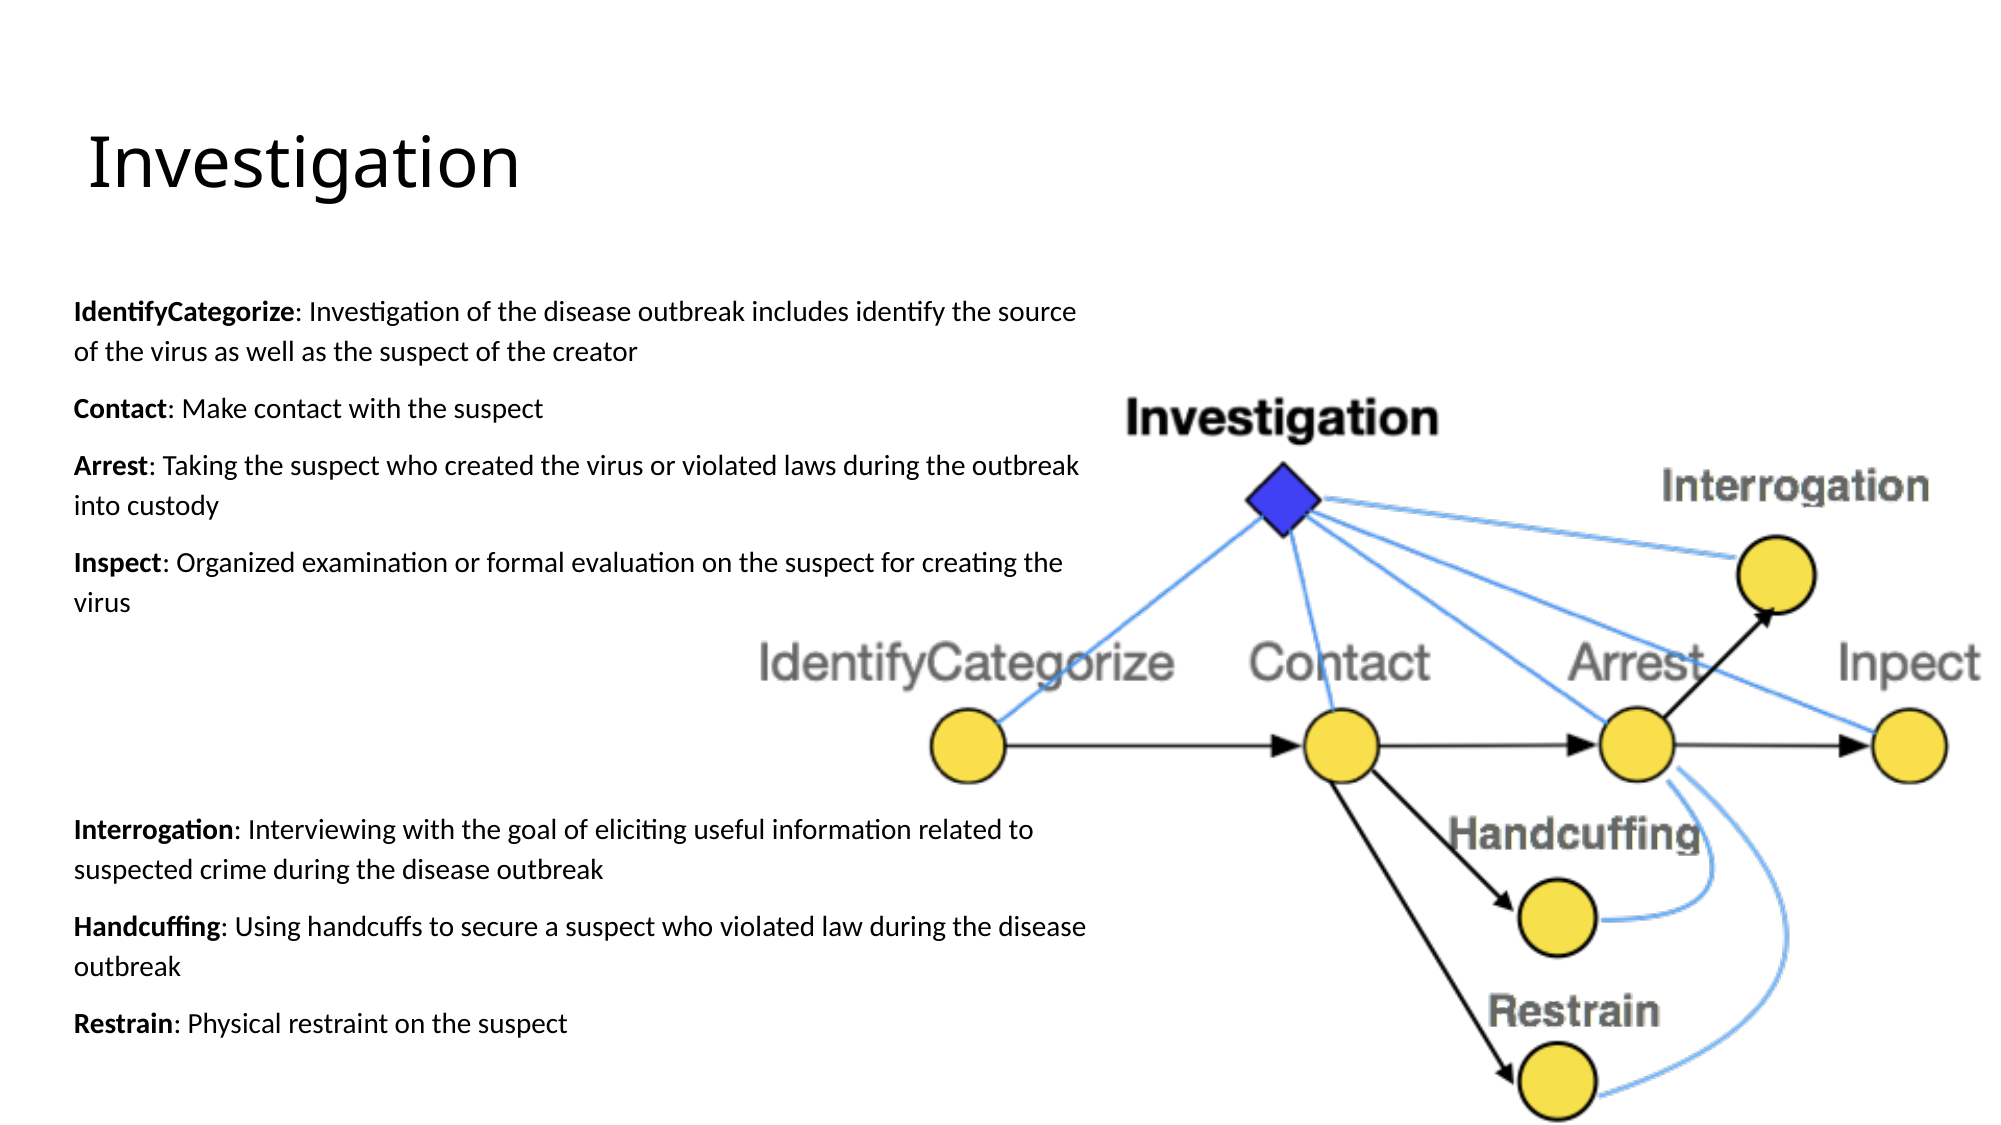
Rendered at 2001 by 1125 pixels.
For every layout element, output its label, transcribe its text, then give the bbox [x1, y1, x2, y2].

text_box IdentifyCategorize: Investigation of the disease outbreak includes identify the source of the virus as well as the suspect of the creator Contact: Make contact with the suspect Arrest: Taking the suspect who created the virus or violated laws during the outbreak into custody Inspect: Organized examination or formal evaluation on the suspect for creating the virus Interrogation: Interviewing with the goal of eliciting useful information related to suspected crime during the disease outbreak Handcuffing: Using handcuffs to secure a suspect who violated law during the disease outbreak Restrain: Physical restraint on the suspect [54, 267, 1119, 1060]
picture [743, 368, 2000, 1125]
title Investigation [68, 97, 1932, 223]
